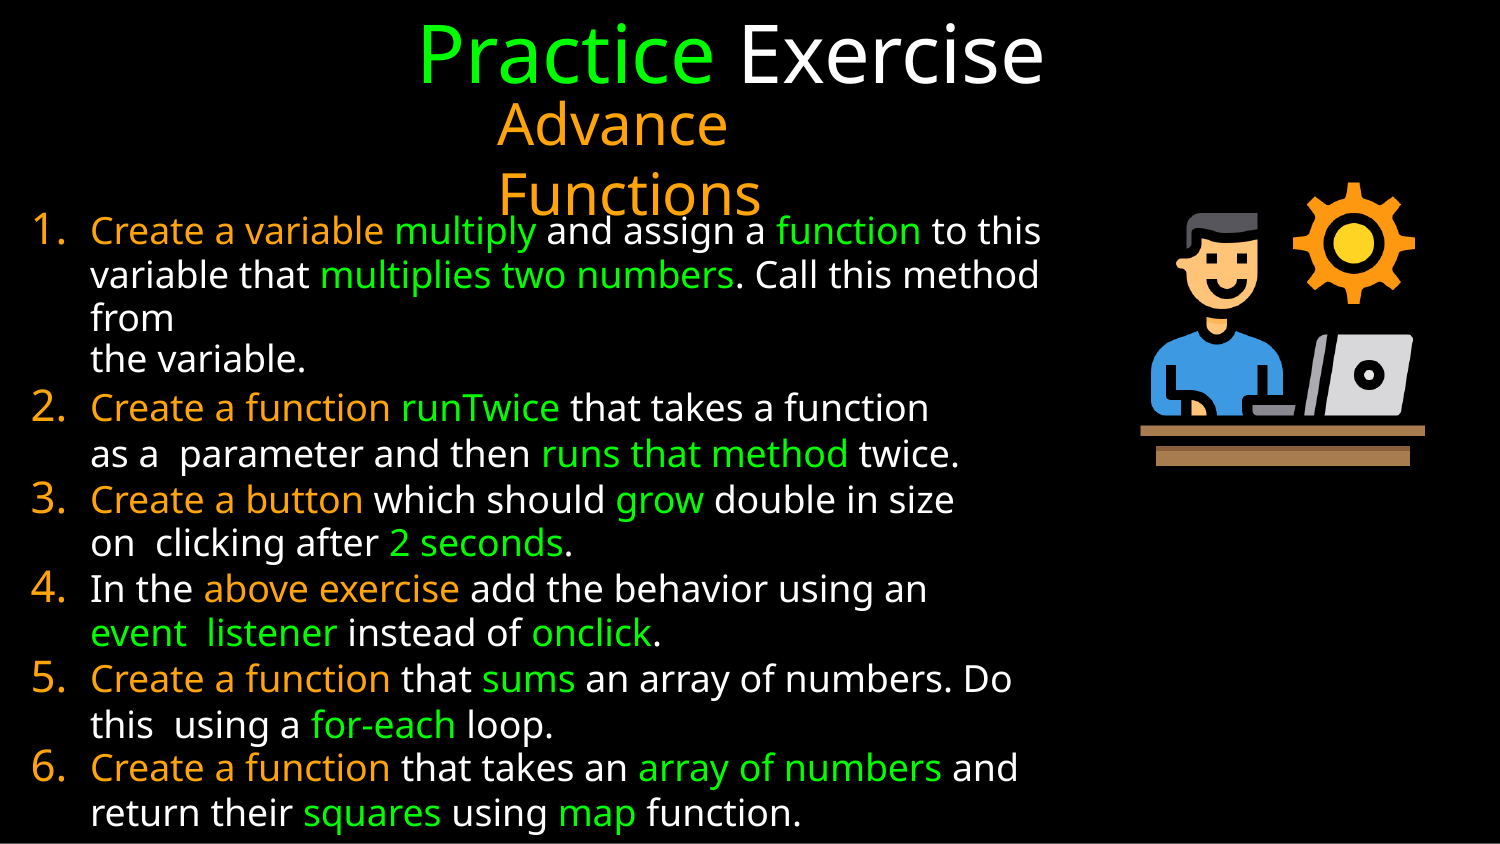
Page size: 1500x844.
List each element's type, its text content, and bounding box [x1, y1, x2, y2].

title Practice Exercise [414, 0, 1086, 143]
text_box Create a variable multiply and assign a function to this variable that multiplies two numbers. Call this method from the variable. Create a function runTwice that takes a function as a parameter and then runs that method twice. Create a button which should grow double in size on clicking after 2 seconds. In the above exercise add the behavior using an event listener instead of onclick. Create a function that sums an array of numbers. Do this using a for-each loop. Create a function that takes an array of numbers and return their squares using map function. [28, 203, 1063, 834]
text_box Advance Functions [495, 85, 1005, 203]
picture [1120, 162, 1445, 486]
